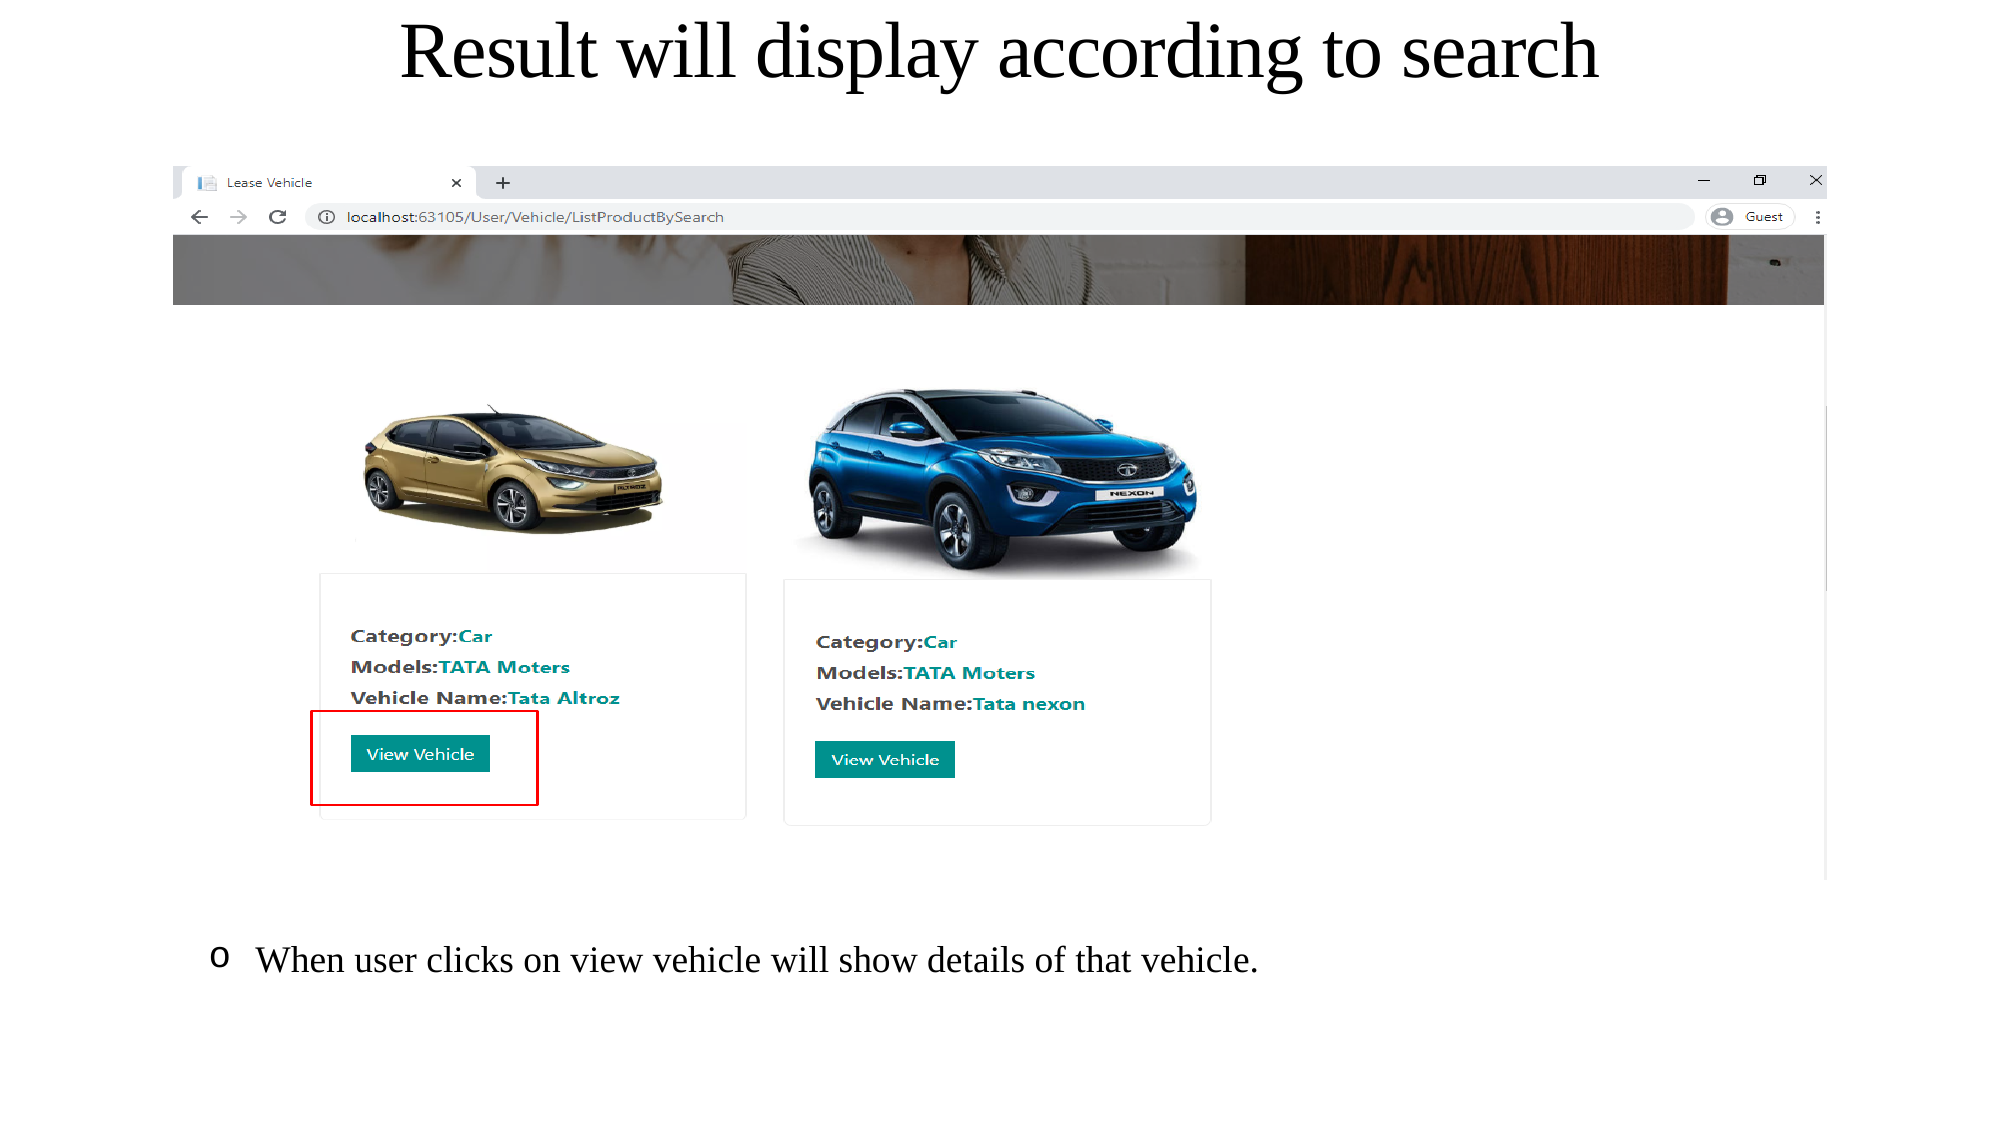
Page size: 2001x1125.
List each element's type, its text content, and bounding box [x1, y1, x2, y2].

title Result will display according to search [0, 0, 2000, 199]
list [172, 165, 1828, 881]
text_box When user clicks on view vehicle will show details of that vehicle. [193, 927, 1807, 988]
